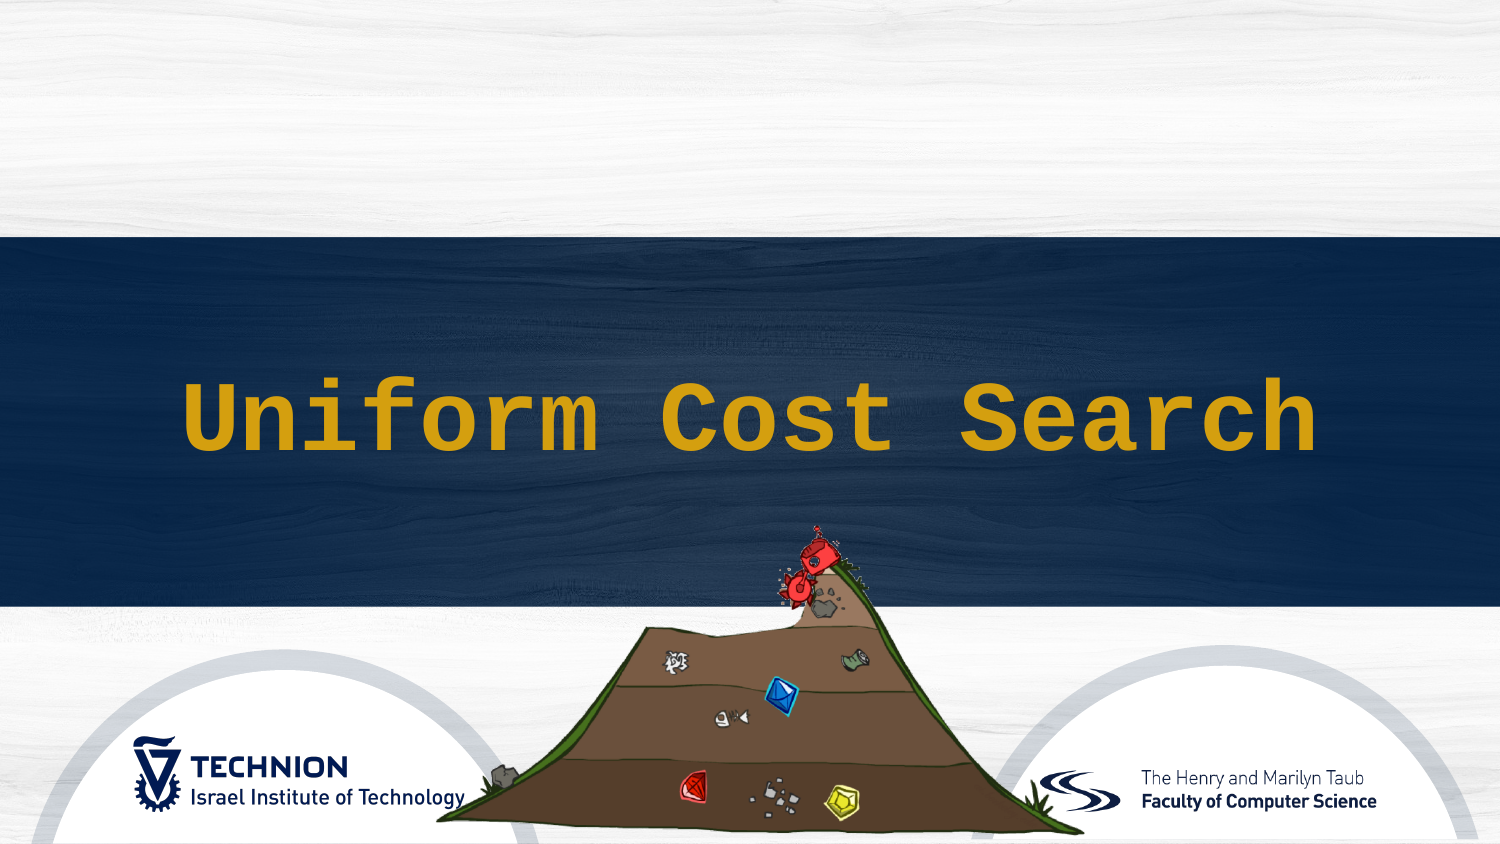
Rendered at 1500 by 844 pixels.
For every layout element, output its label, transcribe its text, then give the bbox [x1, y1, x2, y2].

picture [133, 376, 1377, 844]
title Uniform Cost Search [59, 325, 1441, 519]
